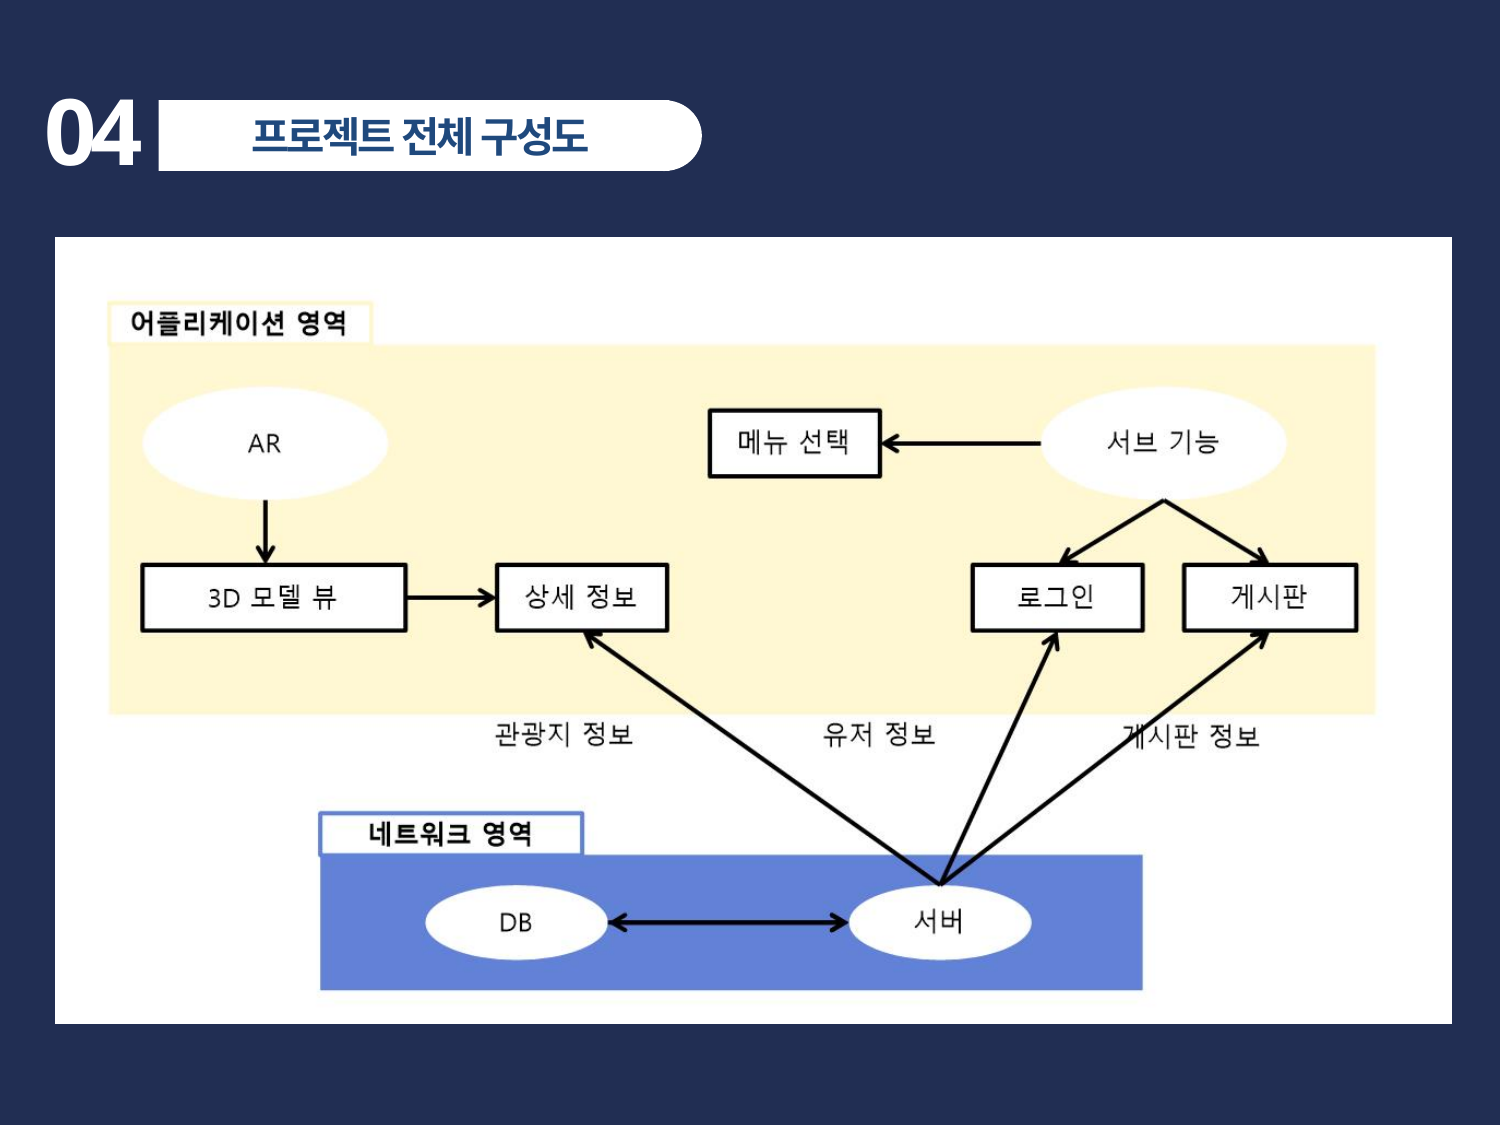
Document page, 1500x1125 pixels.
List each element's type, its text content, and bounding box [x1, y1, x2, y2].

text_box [158, 99, 703, 172]
picture [54, 237, 1452, 1024]
text_box 04 [29, 66, 195, 191]
